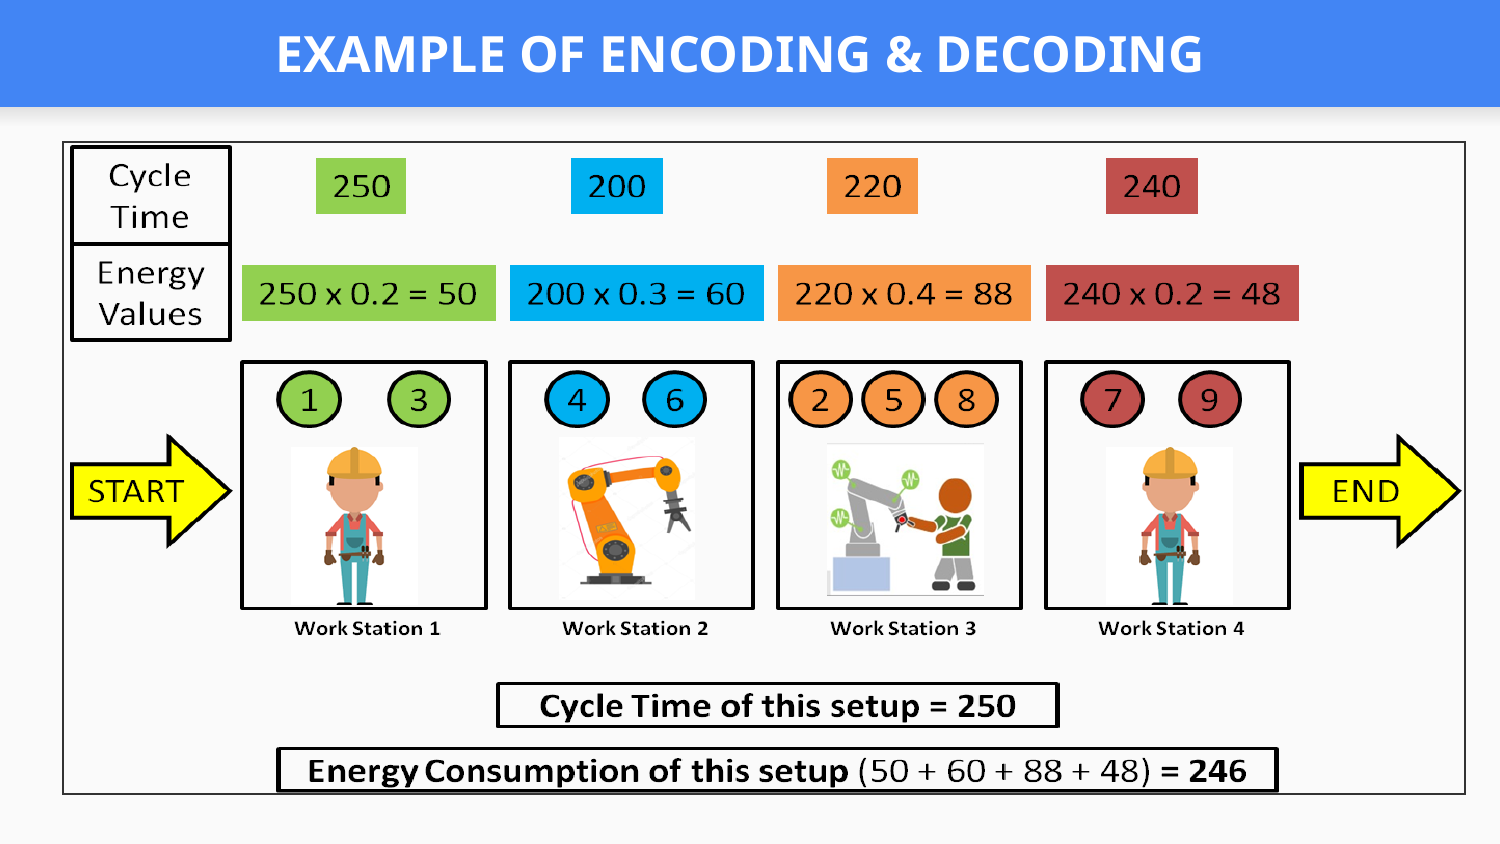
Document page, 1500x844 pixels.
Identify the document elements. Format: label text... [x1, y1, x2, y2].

picture [63, 142, 1465, 794]
title EXAMPLE OF ENCODING & DECODING [16, 2, 1464, 102]
